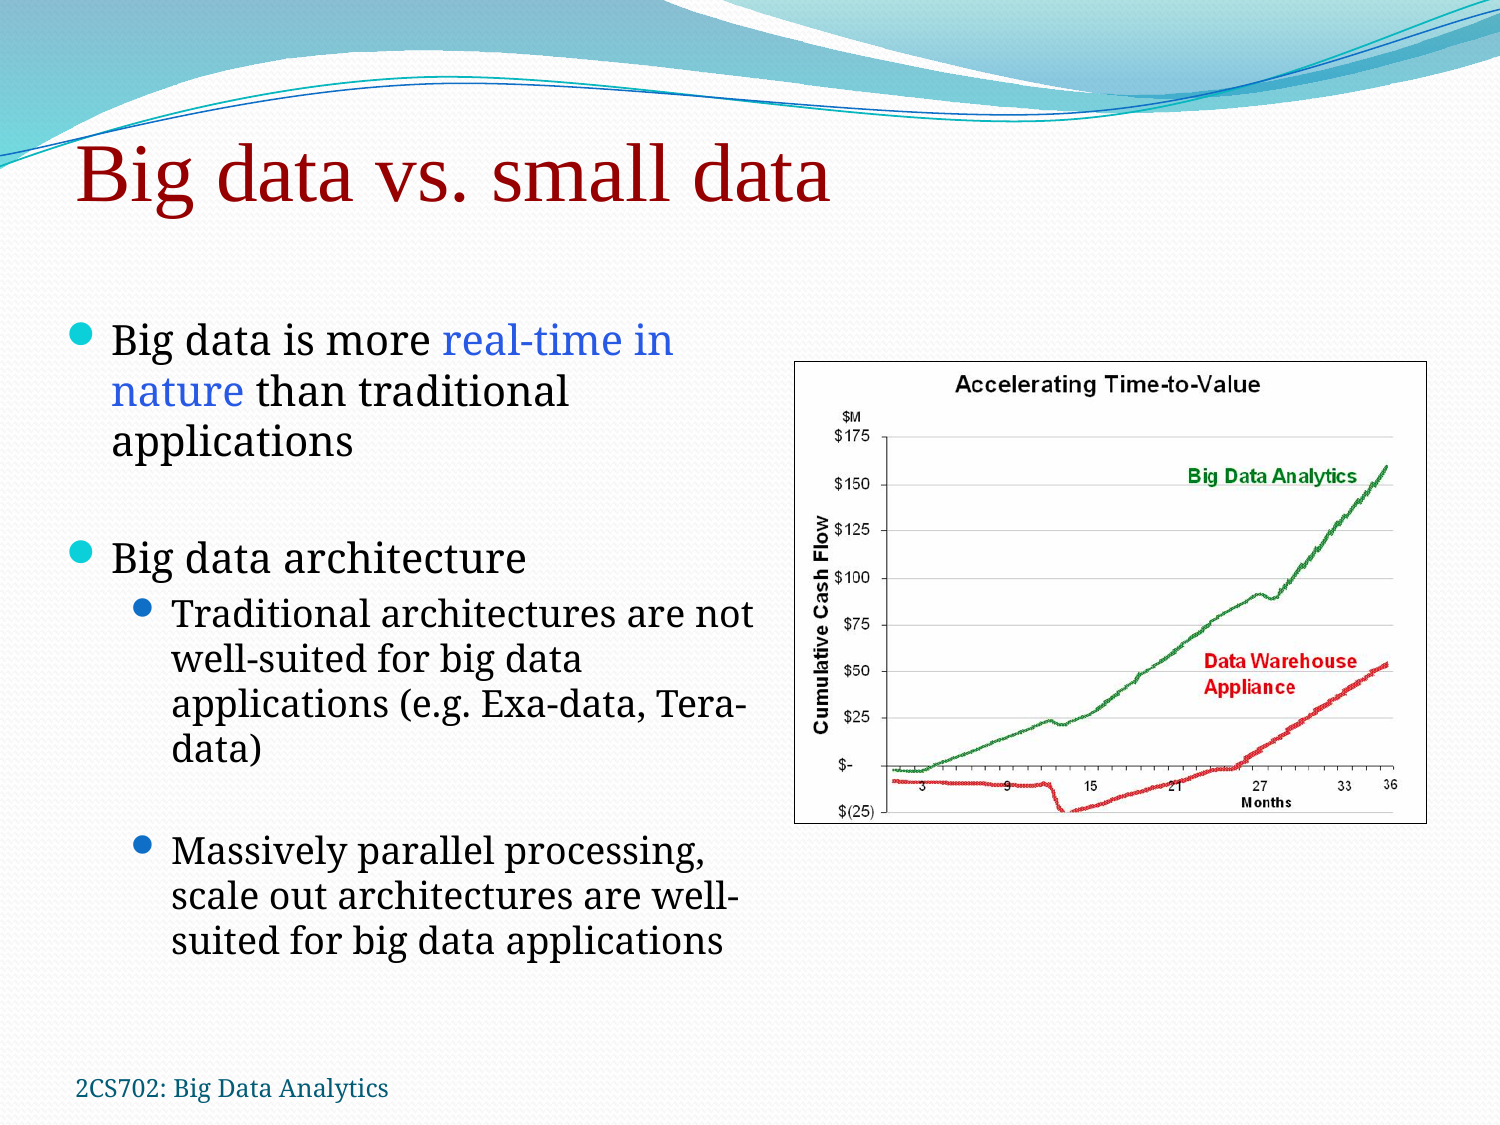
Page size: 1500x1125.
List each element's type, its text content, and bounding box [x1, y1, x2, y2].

title Big data vs. small data [75, 90, 1425, 219]
picture [794, 361, 1427, 824]
slide_number 2CS702: Big Data Analytics [75, 1042, 425, 1103]
list Big data is more real-time in nature than traditional applications Big data architecture Traditional architectures are not well-suited for big data applications (e.g. Exa-data, Tera-data) Massively parallel processing, scale out architectures are well-suited for big data applications [51, 306, 773, 982]
